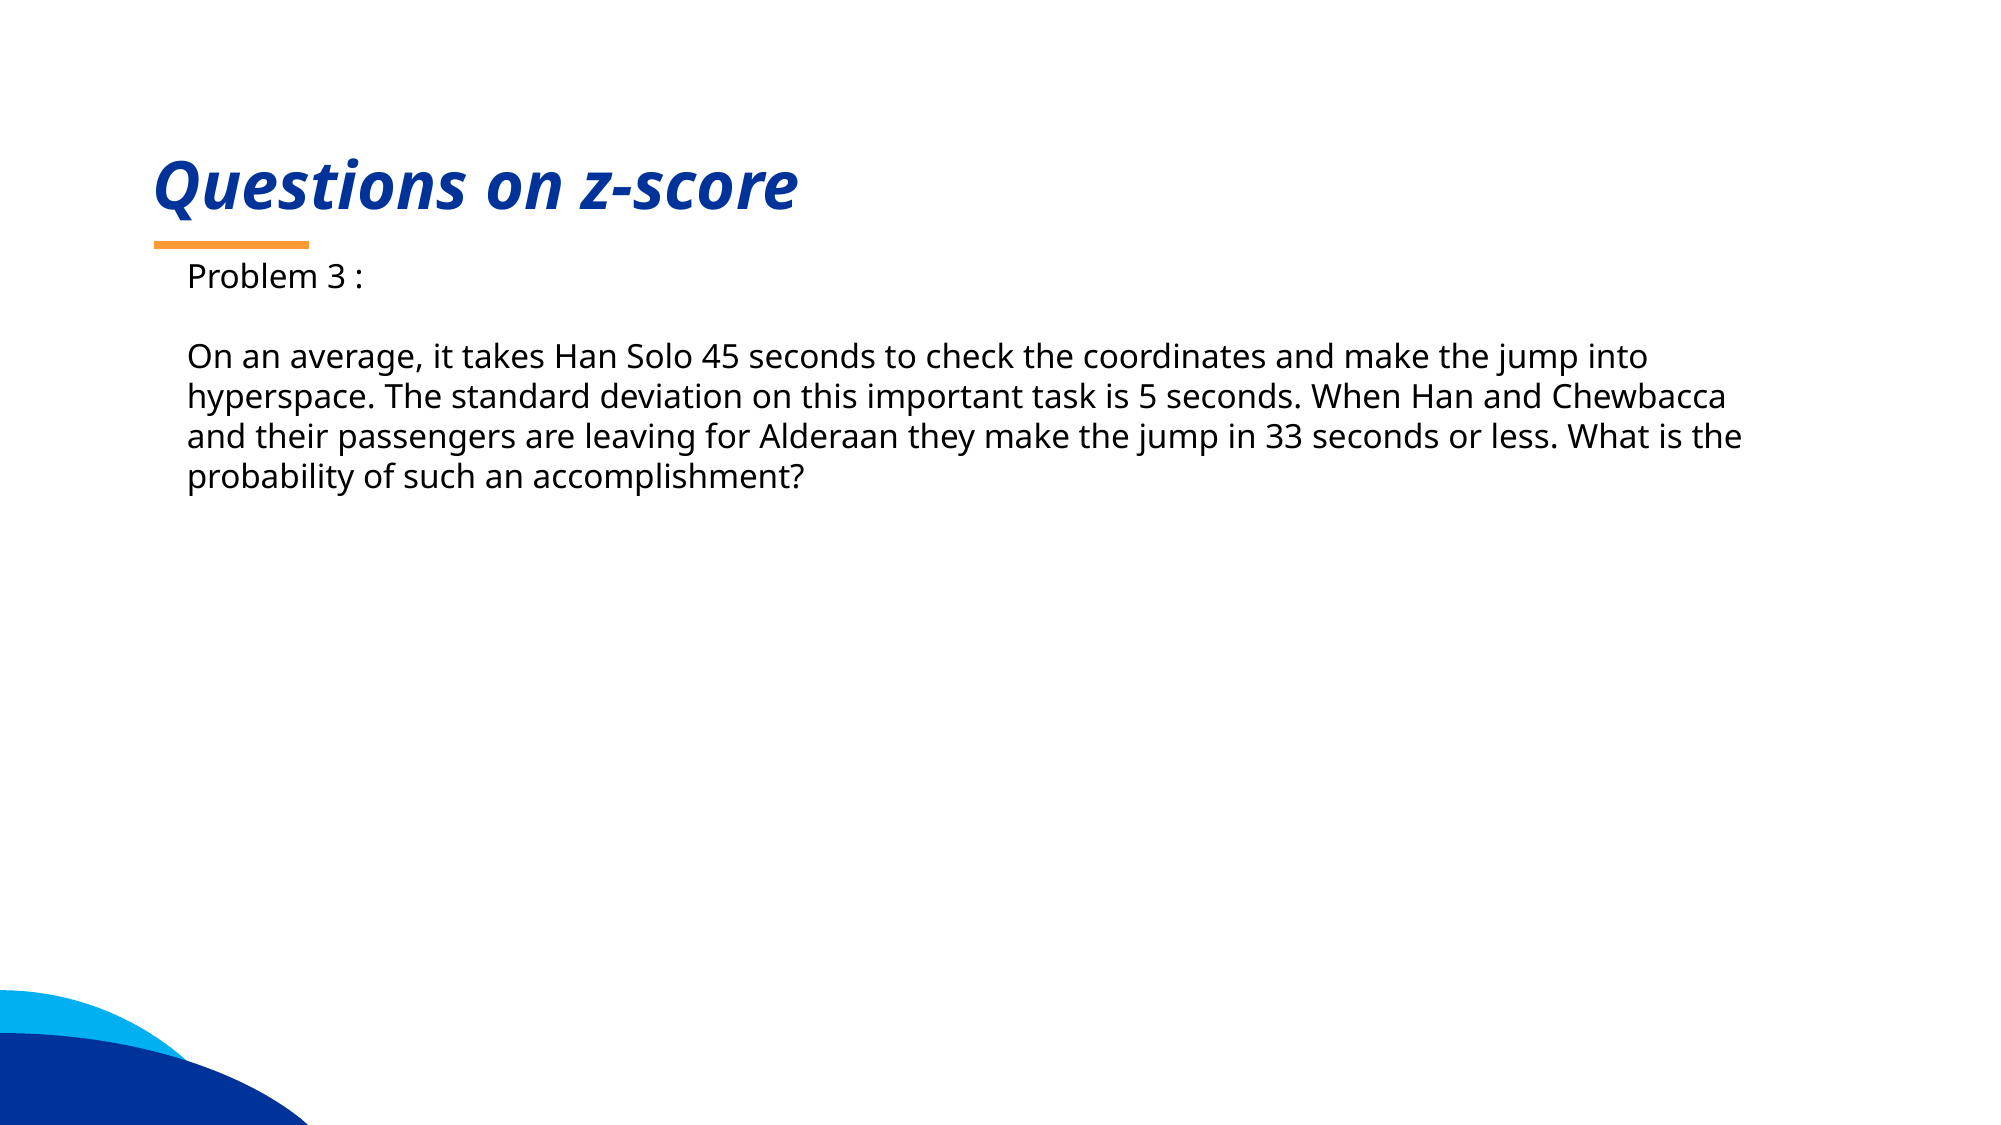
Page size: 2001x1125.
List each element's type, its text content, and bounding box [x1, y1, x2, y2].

text_box Questions on z-score [138, 135, 1648, 231]
text_box Problem 3 : On an average, it takes Han Solo 45 seconds to check the coordinates and make the jump into hyperspace. The standard deviation on this important task is 5 seconds. When Han and Chewbacca and their passengers are leaving for Alderaan they make the jump in 33 seconds or less. What is the probability of such an accomplishment? [171, 247, 1785, 543]
